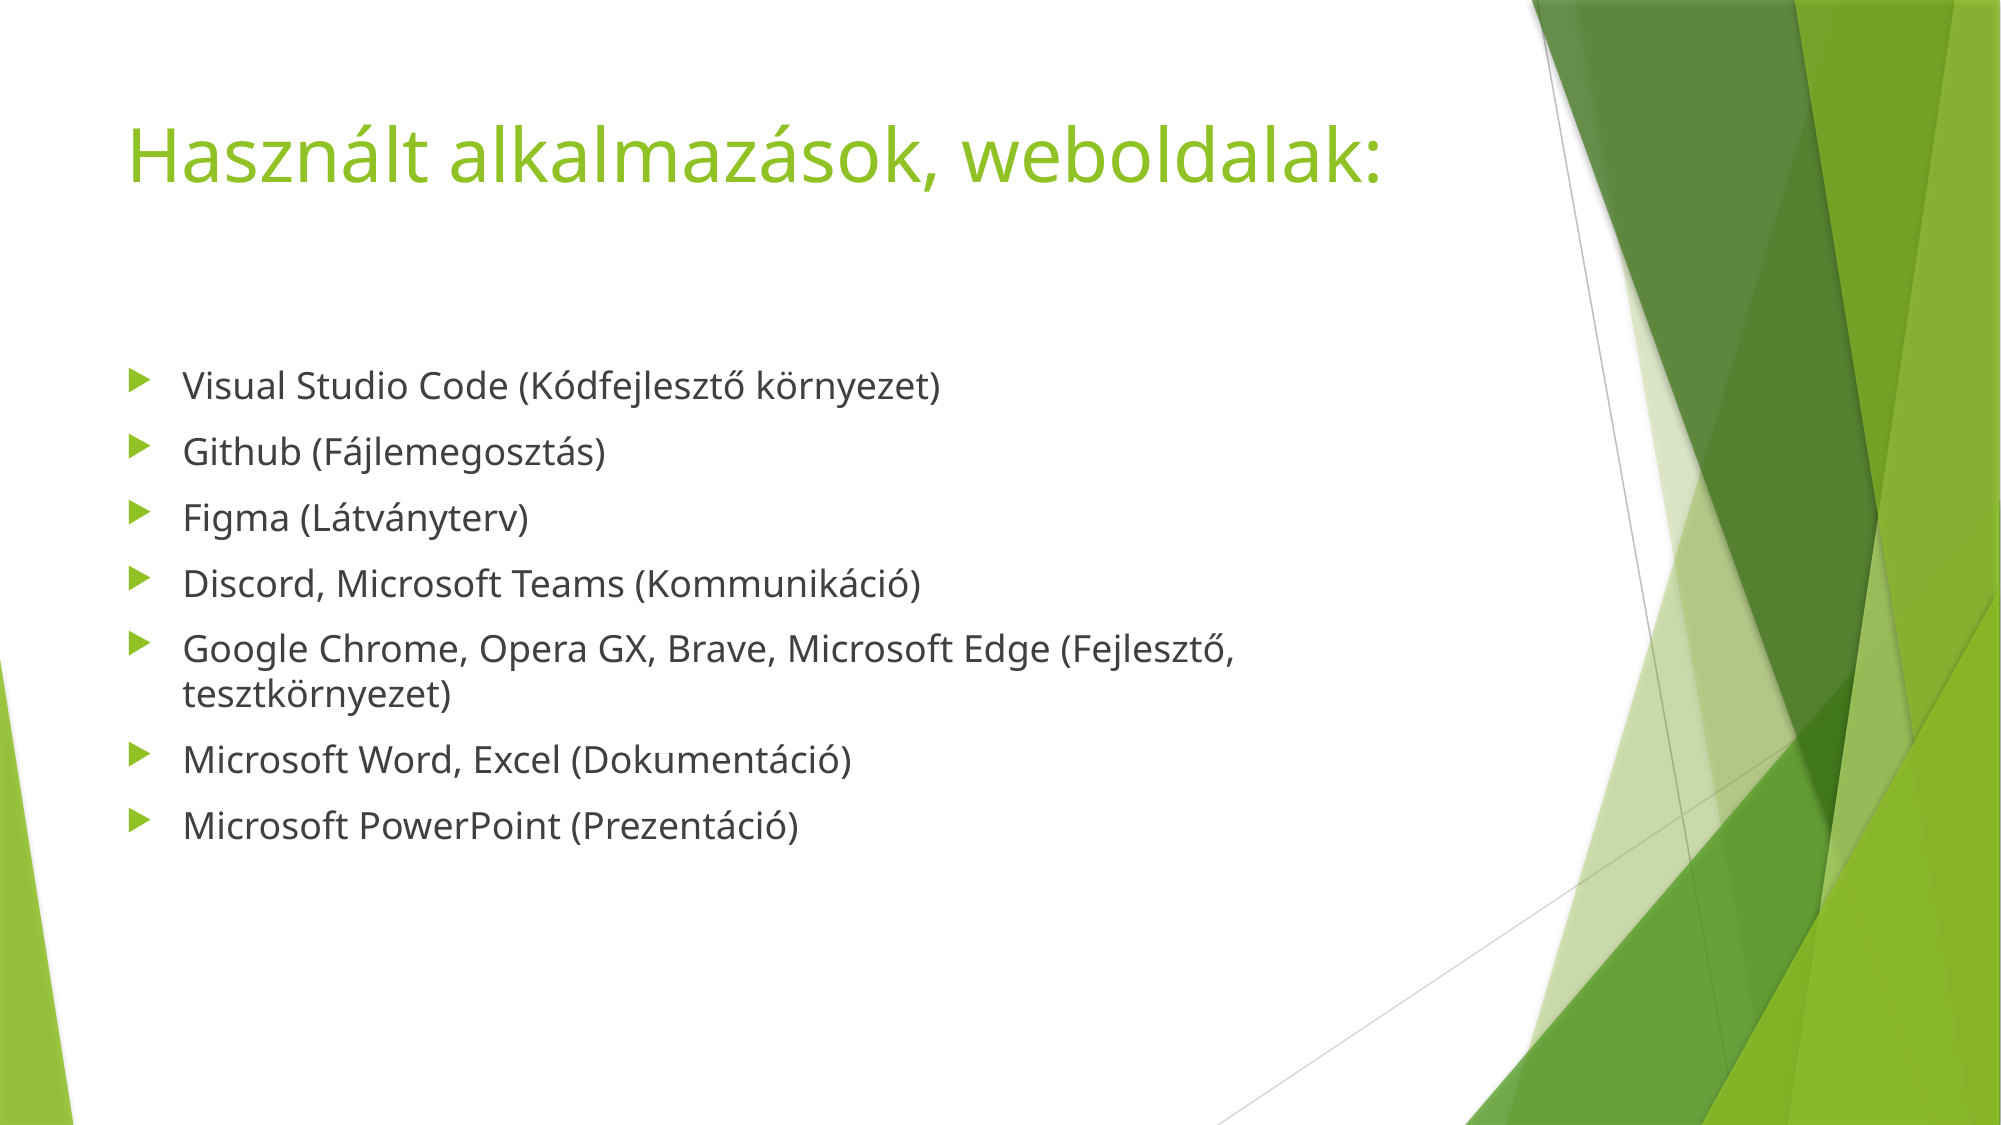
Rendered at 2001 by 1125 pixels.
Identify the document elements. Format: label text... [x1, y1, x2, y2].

list Visual Studio Code (Kódfejlesztő környezet) Github (Fájlemegosztás) Figma (Látványterv) Discord, Microsoft Teams (Kommunikáció) Google Chrome, Opera GX, Brave, Microsoft Edge (Fejlesztő, tesztkörnyezet) Microsoft Word, Excel (Dokumentáció) Microsoft PowerPoint (Prezentáció) [111, 354, 1522, 992]
title Használt alkalmazások, weboldalak: [111, 99, 1522, 317]
